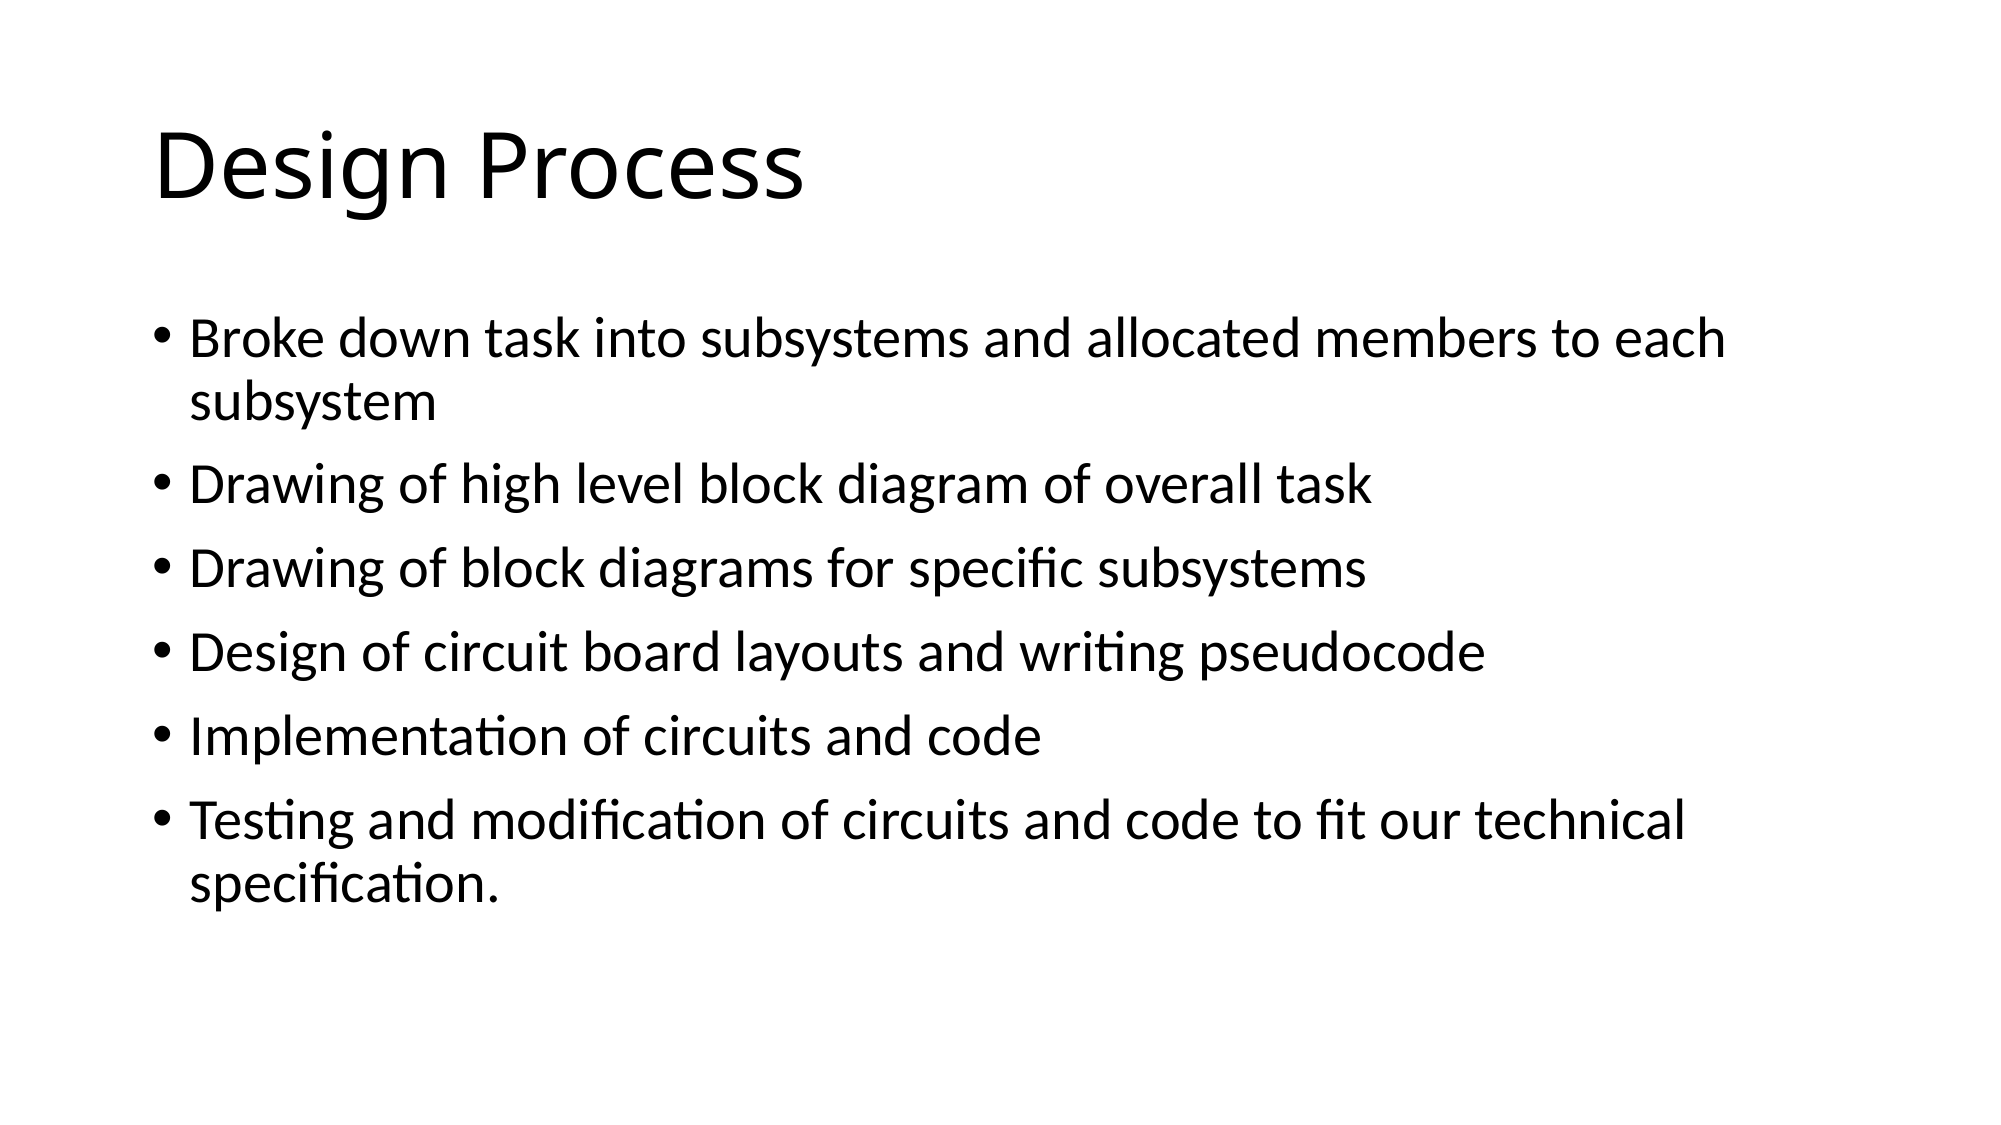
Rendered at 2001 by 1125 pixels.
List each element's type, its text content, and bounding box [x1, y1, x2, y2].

list Broke down task into subsystems and allocated members to each subsystem Drawing of high level block diagram of overall task Drawing of block diagrams for specific subsystems Design of circuit board layouts and writing pseudocode Implementation of circuits and code Testing and modification of circuits and code to fit our technical specification. [137, 299, 1863, 1014]
title Design Process [137, 59, 1863, 278]
